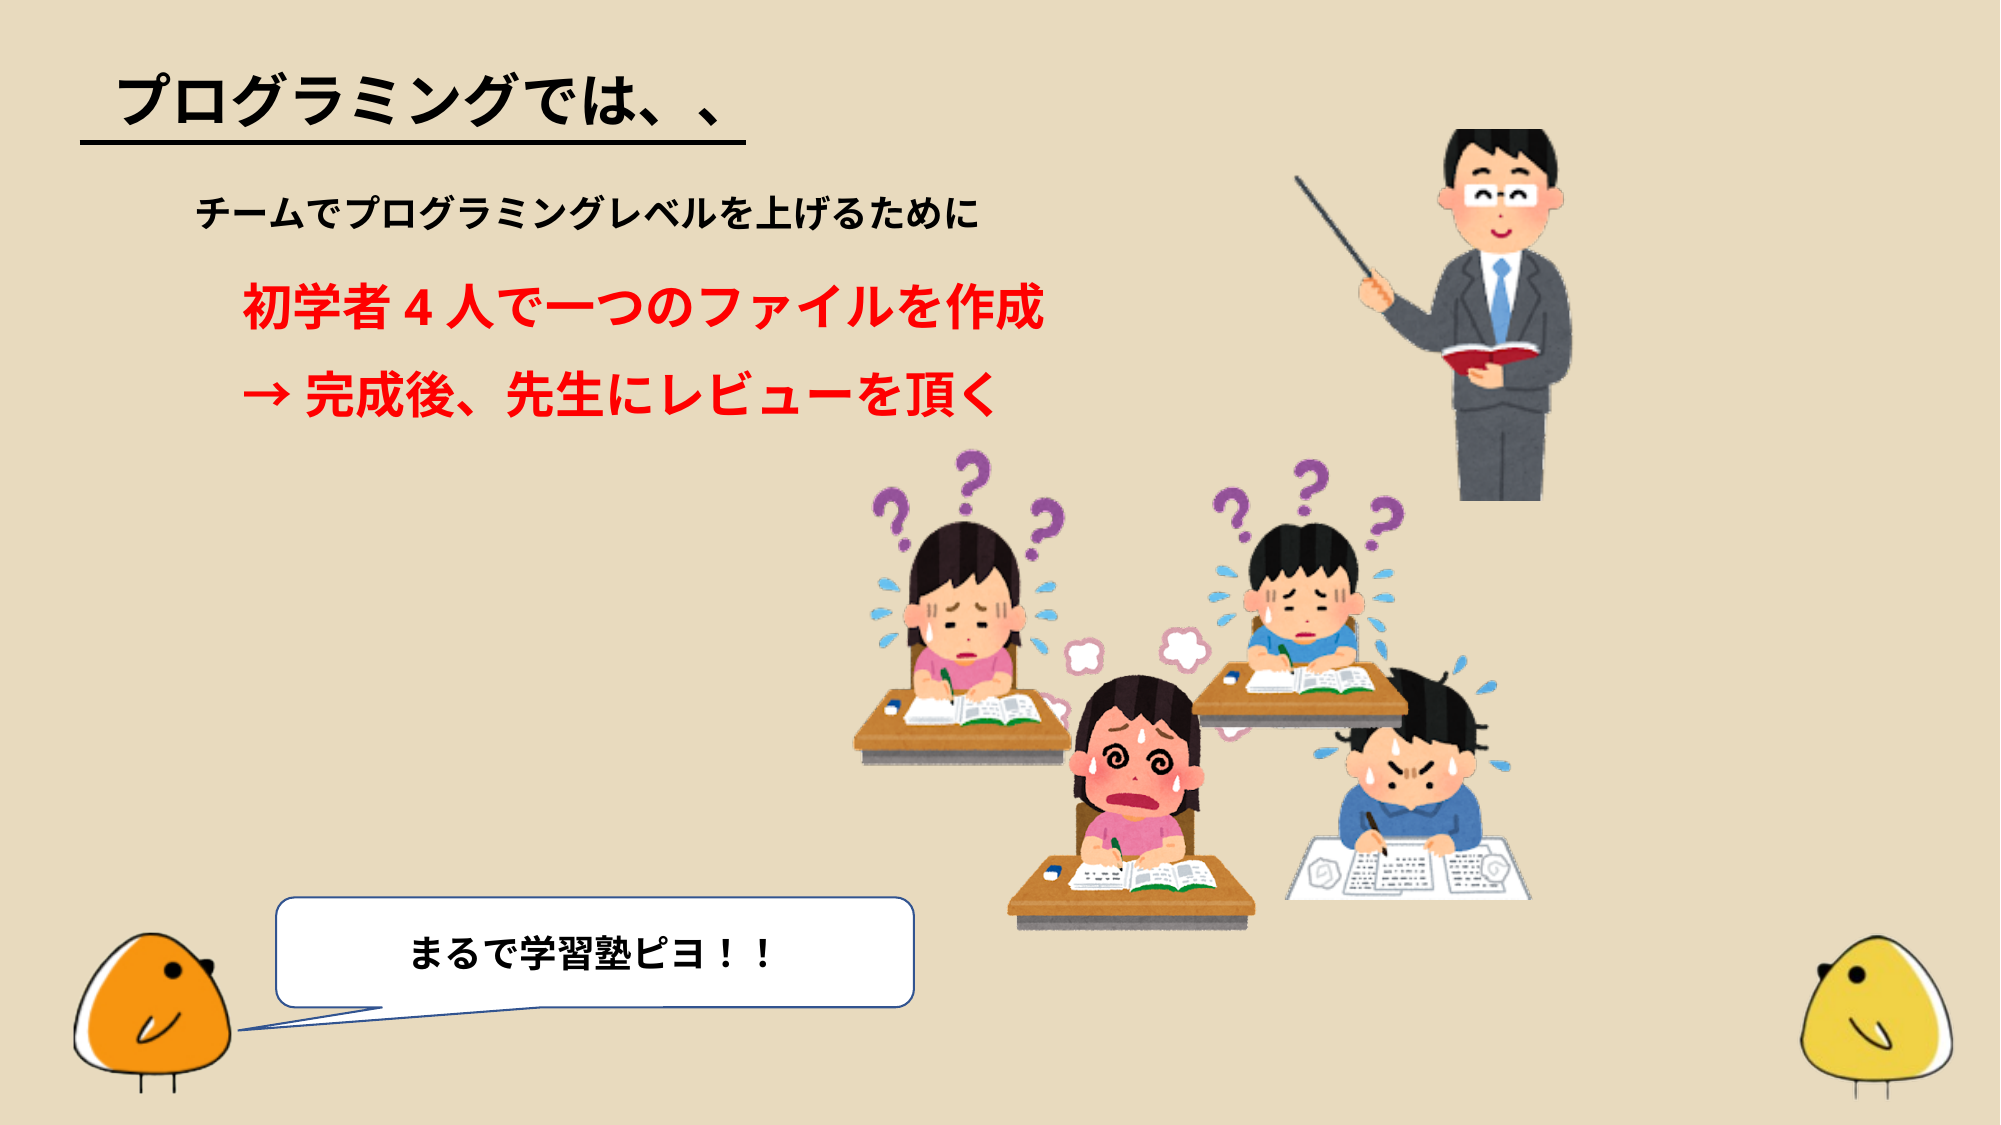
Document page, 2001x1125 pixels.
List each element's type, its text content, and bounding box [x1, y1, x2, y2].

text_box プログラミングでは、、 [98, 56, 763, 142]
picture [1254, 129, 1626, 501]
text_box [820, 446, 1544, 943]
text_box →完成後、先生にレビューを頂く [228, 355, 1254, 431]
text_box 初学者4人で一つのファイルを作成 [228, 268, 1254, 344]
text_box チームでプログラミングレベルを上げるために [179, 182, 1110, 243]
picture [32, 892, 265, 1125]
text_box まるで学習塾ピヨ！！ [237, 896, 915, 1032]
picture [1778, 925, 1968, 1106]
